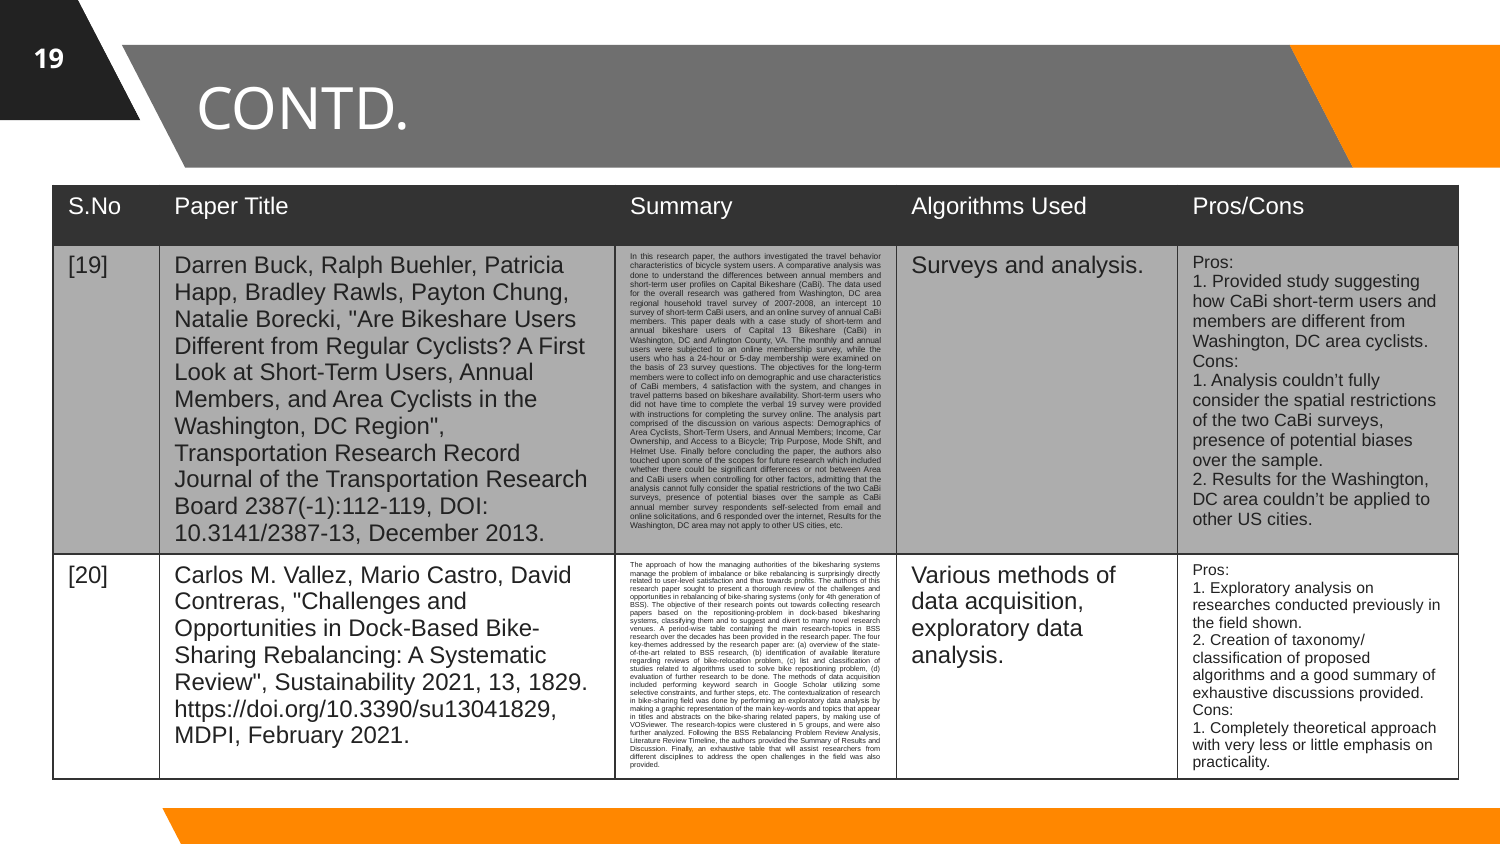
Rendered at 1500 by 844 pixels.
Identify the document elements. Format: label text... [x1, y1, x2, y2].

table_cell The approach of how the managing authorities of the bikesharing systems manage the problem of imbalance or bike rebalancing is surprisingly directly related to user-level satisfaction and thus towards profits. The authors of this research paper sought to present a thorough review of the challenges and opportunities in rebalancing of bike-sharing systems (only for 4th generation of BSS). The objective of their research points out towards collecting research papers based on the repositioning-problem in dock-based bikesharing systems, classifying them and to suggest and divert to many novel research venues. A period-wise table containing the main research-topics in BSS research over the decades has been provided in the research paper. The four key-themes addressed by the research paper are: (a) overview of the state-of-the-art related to BSS research, (b) identification of available literature regarding reviews of bike-relocation problem, (c) list and classification of studies related to algorithms used to solve bike repositioning problem, (d) evaluation of further research to be done. The methods of data acquisition included performing keyword search in Google Scholar utilizing some selective constraints, and further steps, etc. The contextualization of research in bike-sharing field was done by performing an exploratory data analysis by making a graphic representation of the main key-words and topics that appear in titles and abstracts on the bike-sharing related papers, by making use of VOSviewer. The research-topics were clustered in 5 groups, and were also further analyzed. Following the BSS Rebalancing Problem Review Analysis, Literature Review Timeline, the authors provided the Summary of Results and Discussion. Finally, an exhaustive table that will assist researchers from different disciplines to address the open challenges in the field was also provided. [616, 555, 896, 778]
table_header S.No [54, 186, 159, 244]
table_header Paper Title [160, 186, 614, 244]
title CONTD. [181, 45, 1285, 169]
table_cell [19] [54, 246, 159, 553]
table_header Summary [616, 186, 896, 244]
table_header Algorithms Used [897, 186, 1177, 244]
table_cell Pros: 1. Provided study suggesting how CaBi short-term users and members are different from Washington, DC area cyclists. Cons: 1. Analysis couldn’t fully consider the spatial restrictions of the two CaBi surveys, presence of potential biases over the sample. 2. Results for the Washington, DC area couldn’t be applied to other US cities. [1178, 246, 1458, 553]
table_header Pros/Cons [1178, 186, 1458, 244]
table_cell Carlos M. Vallez, Mario Castro, David Contreras, "Challenges and Opportunities in Dock-Based Bike-Sharing Rebalancing: A Systematic Review", Sustainability 2021, 13, 1829. https://doi.org/10.3390/su13041829, MDPI, February 2021. [160, 555, 614, 778]
table_cell Pros: 1. Exploratory analysis on researches conducted previously in the field shown. 2. Creation of taxonomy/ classification of proposed algorithms and a good summary of exhaustive discussions provided. Cons: 1. Completely theoretical approach with very less or little emphasis on practicality. [1178, 555, 1458, 778]
table_cell Various methods of data acquisition, exploratory data analysis. [897, 555, 1177, 778]
table_cell In this research paper, the authors investigated the travel behavior characteristics of bicycle system users. A comparative analysis was done to understand the differences between annual members and short-term user profiles on Capital Bikeshare (CaBi). The data used for the overall research was gathered from Washington, DC area regional household travel survey of 2007-2008, an intercept 10 survey of short-term CaBi users, and an online survey of annual CaBi members. This paper deals with a case study of short-term and annual bikeshare users of Capital 13 Bikeshare (CaBi) in Washington, DC and Arlington County, VA. The monthly and annual users were subjected to an online membership survey, while the users who has a 24-hour or 5-day membership were examined on the basis of 23 survey questions. The objectives for the long-term members were to collect info on demographic and use characteristics of CaBi members, 4 satisfaction with the system, and changes in travel patterns based on bikeshare availability. Short-term users who did not have time to complete the verbal 19 survey were provided with instructions for completing the survey online. The analysis part comprised of the discussion on various aspects: Demographics of Area Cyclists, Short-Term Users, and Annual Members; Income, Car Ownership, and Access to a Bicycle; Trip Purpose, Mode Shift, and Helmet Use. Finally before concluding the paper, the authors also touched upon some of the scopes for future research which included whether there could be significant differences or not between Area and CaBi users when controlling for other factors, admitting that the analysis cannot fully consider the spatial restrictions of the two CaBi surveys, presence of potential biases over the sample as CaBi annual member survey respondents self-selected from email and online solicitations, and 6 responded over the internet, Results for the Washington, DC area may not apply to other US cities, etc. [616, 246, 896, 553]
table_cell Darren Buck, Ralph Buehler, Patricia Happ, Bradley Rawls, Payton Chung, Natalie Borecki, "Are Bikeshare Users Different from Regular Cyclists? A First Look at Short-Term Users, Annual Members, and Area Cyclists in the Washington, DC Region", Transportation Research Record Journal of the Transportation Research Board 2387(-1):112-119, DOI: 10.3141/2387-13, December 2013. [160, 246, 614, 553]
slide_number 19 [0, 0, 98, 121]
table_cell [20] [54, 555, 159, 778]
table_cell Surveys and analysis. [897, 246, 1177, 553]
